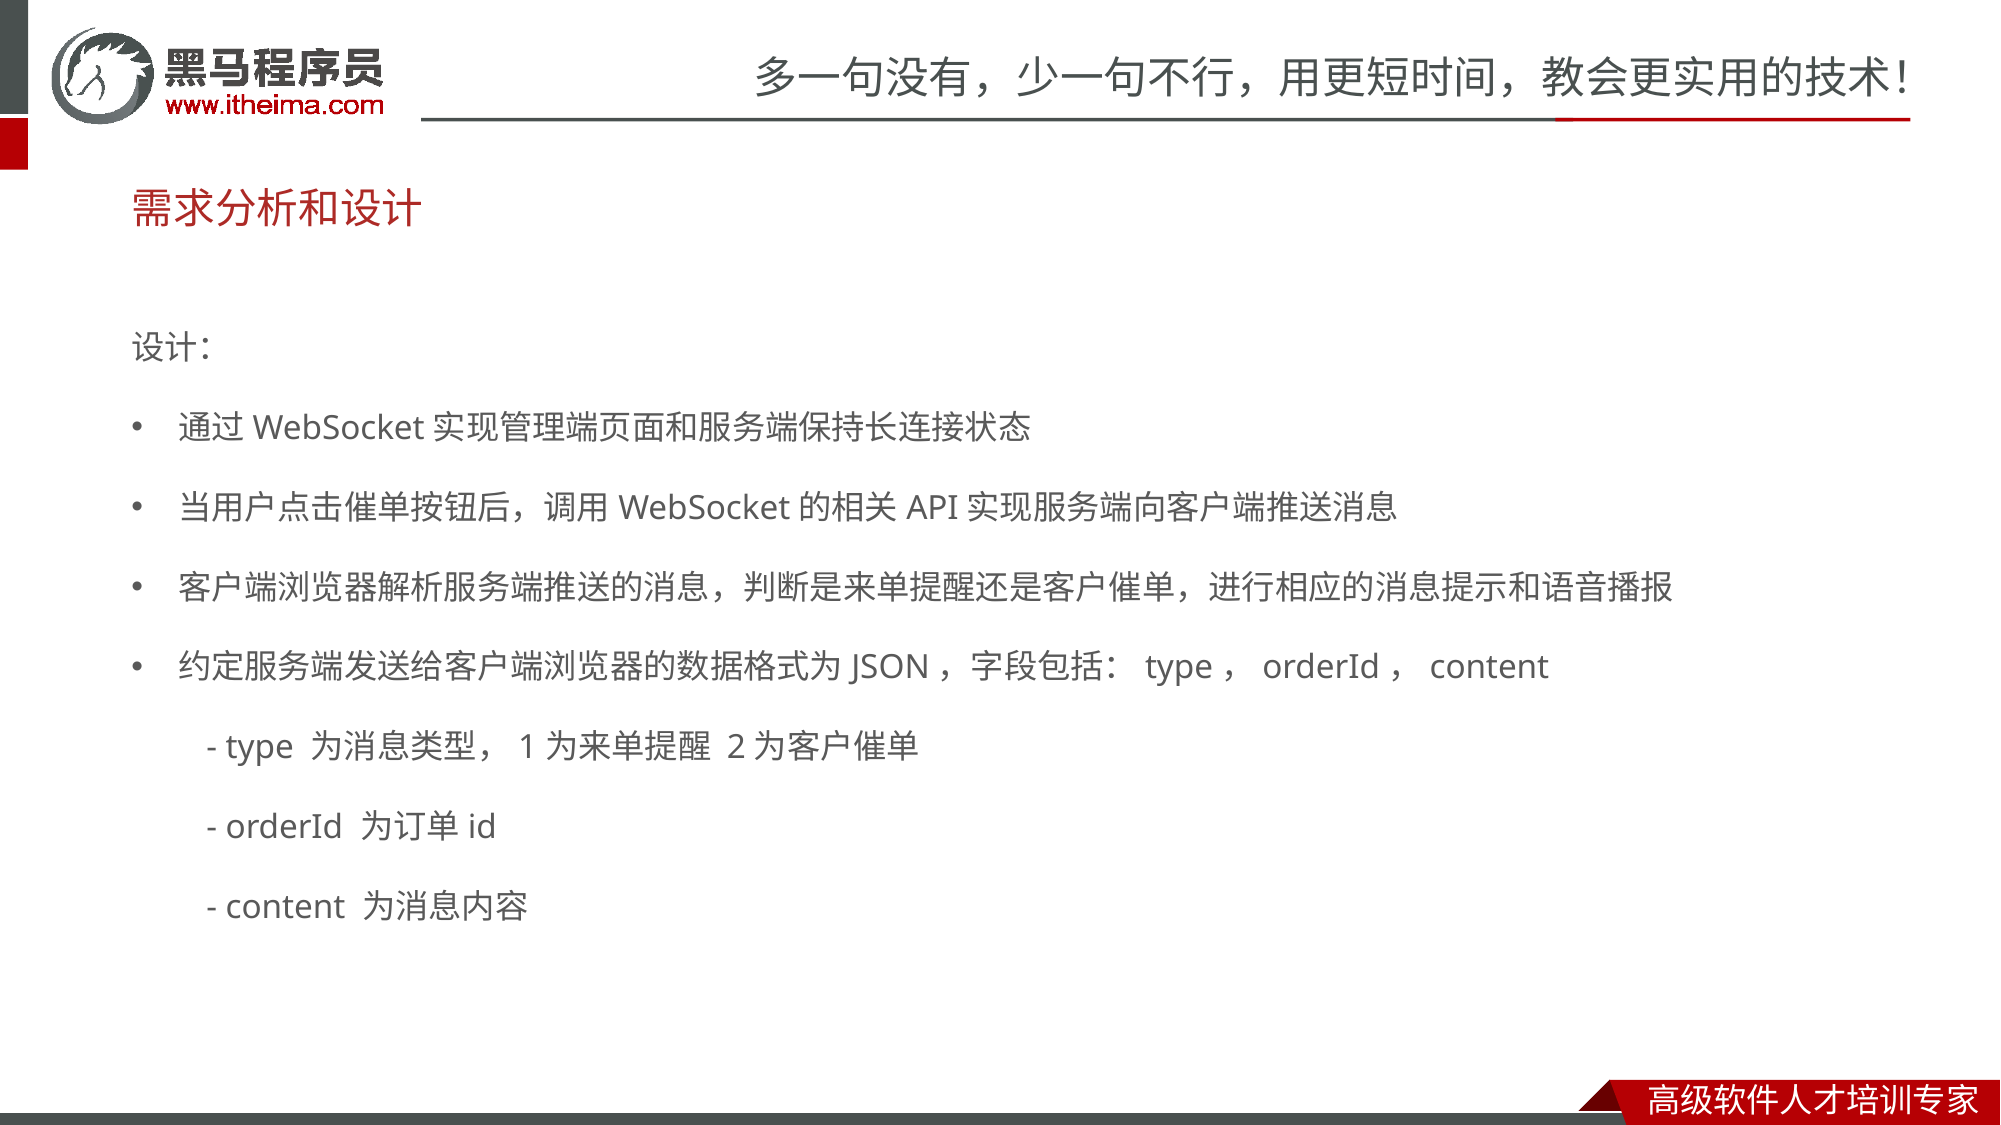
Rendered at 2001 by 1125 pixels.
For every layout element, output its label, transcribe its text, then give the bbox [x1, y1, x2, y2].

title 需求分析和设计 [116, 164, 1872, 250]
picture [50, 26, 384, 125]
text_box 设计： 通过WebSocket实现管理端页面和服务端保持长连接状态 当用户点击催单按钮后，调用WebSocket的相关API实现服务端向客户端推送消息 客户端浏览器解析服务端推送的消息，判断是来单提醒还是客户催单，进行相应的消息提示和语音播报 约定服务端发送给客户端浏览器的数据格式为JSON，字段包括：type，orderId，content - type 为消息类型，1为来单提醒 2为客户催单 - orderId 为订单id - content 为消息内容 [116, 278, 1807, 933]
